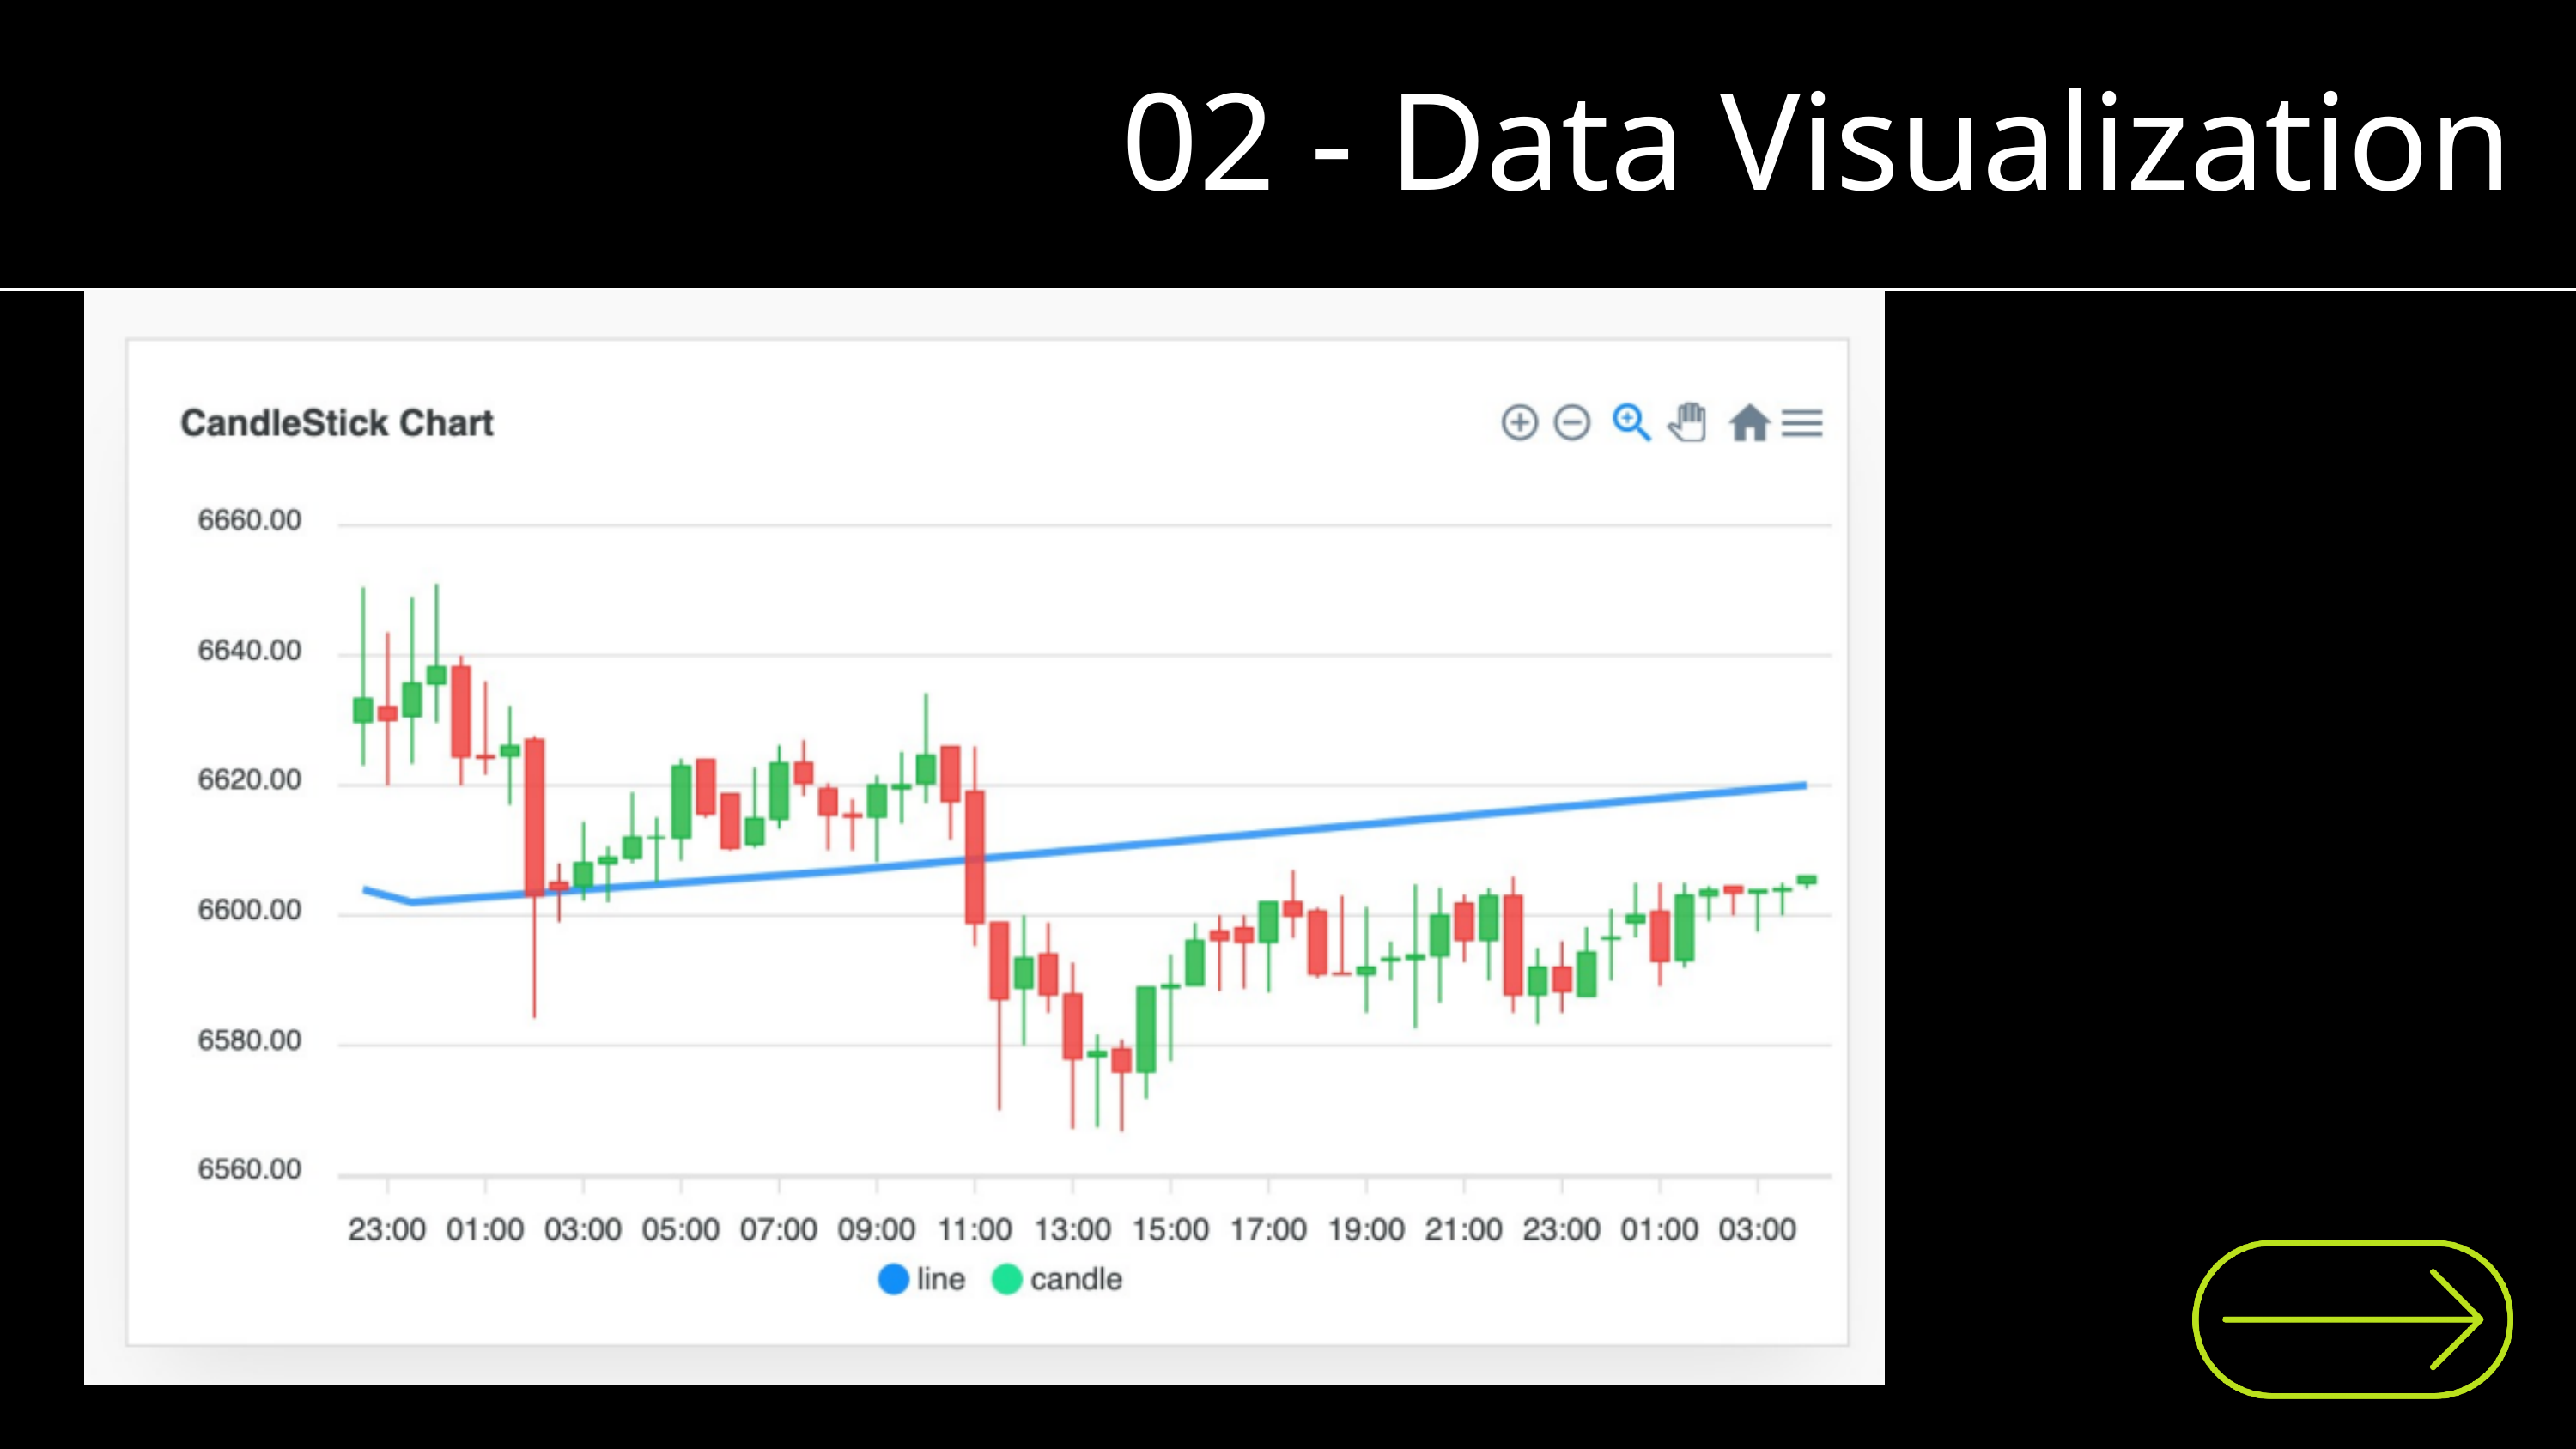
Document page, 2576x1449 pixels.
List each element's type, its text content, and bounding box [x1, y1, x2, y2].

text_box 02 - Data Visualization [796, 64, 2513, 217]
text_box [84, 290, 1886, 1385]
text_box [2192, 1240, 2513, 1399]
